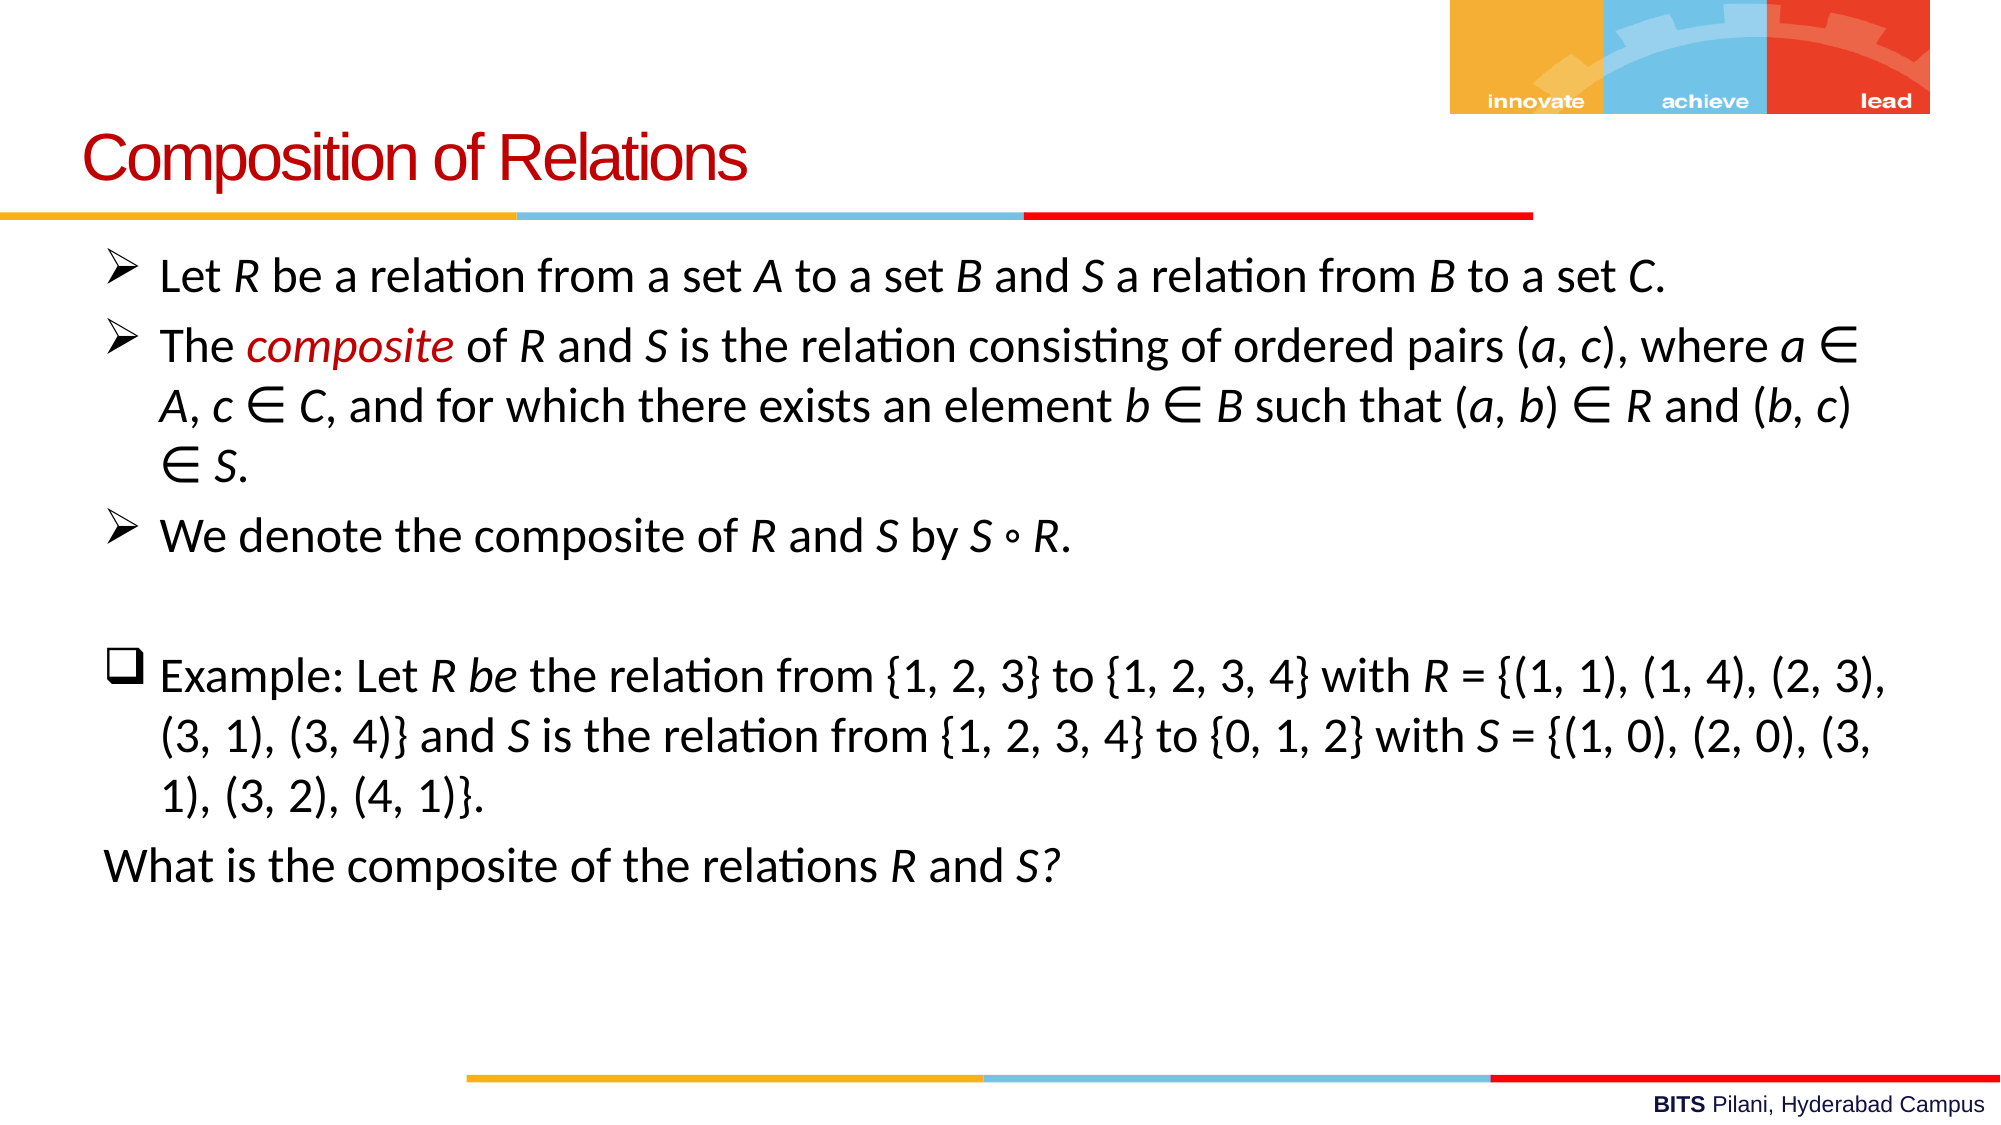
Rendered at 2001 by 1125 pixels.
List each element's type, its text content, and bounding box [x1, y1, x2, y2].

picture [1449, 0, 1930, 114]
text_box Let R be a relation from a set A to a set B and S a relation from B to a set C. The composite of R and S is the relation consisting of ordered pairs (a, c), where a ∈ A, c ∈ C, and for which there exists an element b ∈ B such that (a, b) ∈ R and (b, c) ∈ S. We denote the composite of R and S by S ◦ R. Example: Let R be the relation from {1, 2, 3} to {1, 2, 3, 4} with R = {(1, 1), (1, 4), (2, 3), (3, 1), (3, 4)} and S is the relation from {1, 2, 3, 4} to {0, 1, 2} with S = {(1, 0), (2, 0), (3, 1), (3, 2), (4, 1)}. What is the composite of the relations R and S? [88, 234, 1914, 1015]
list Composition of Relations [66, 24, 1450, 213]
